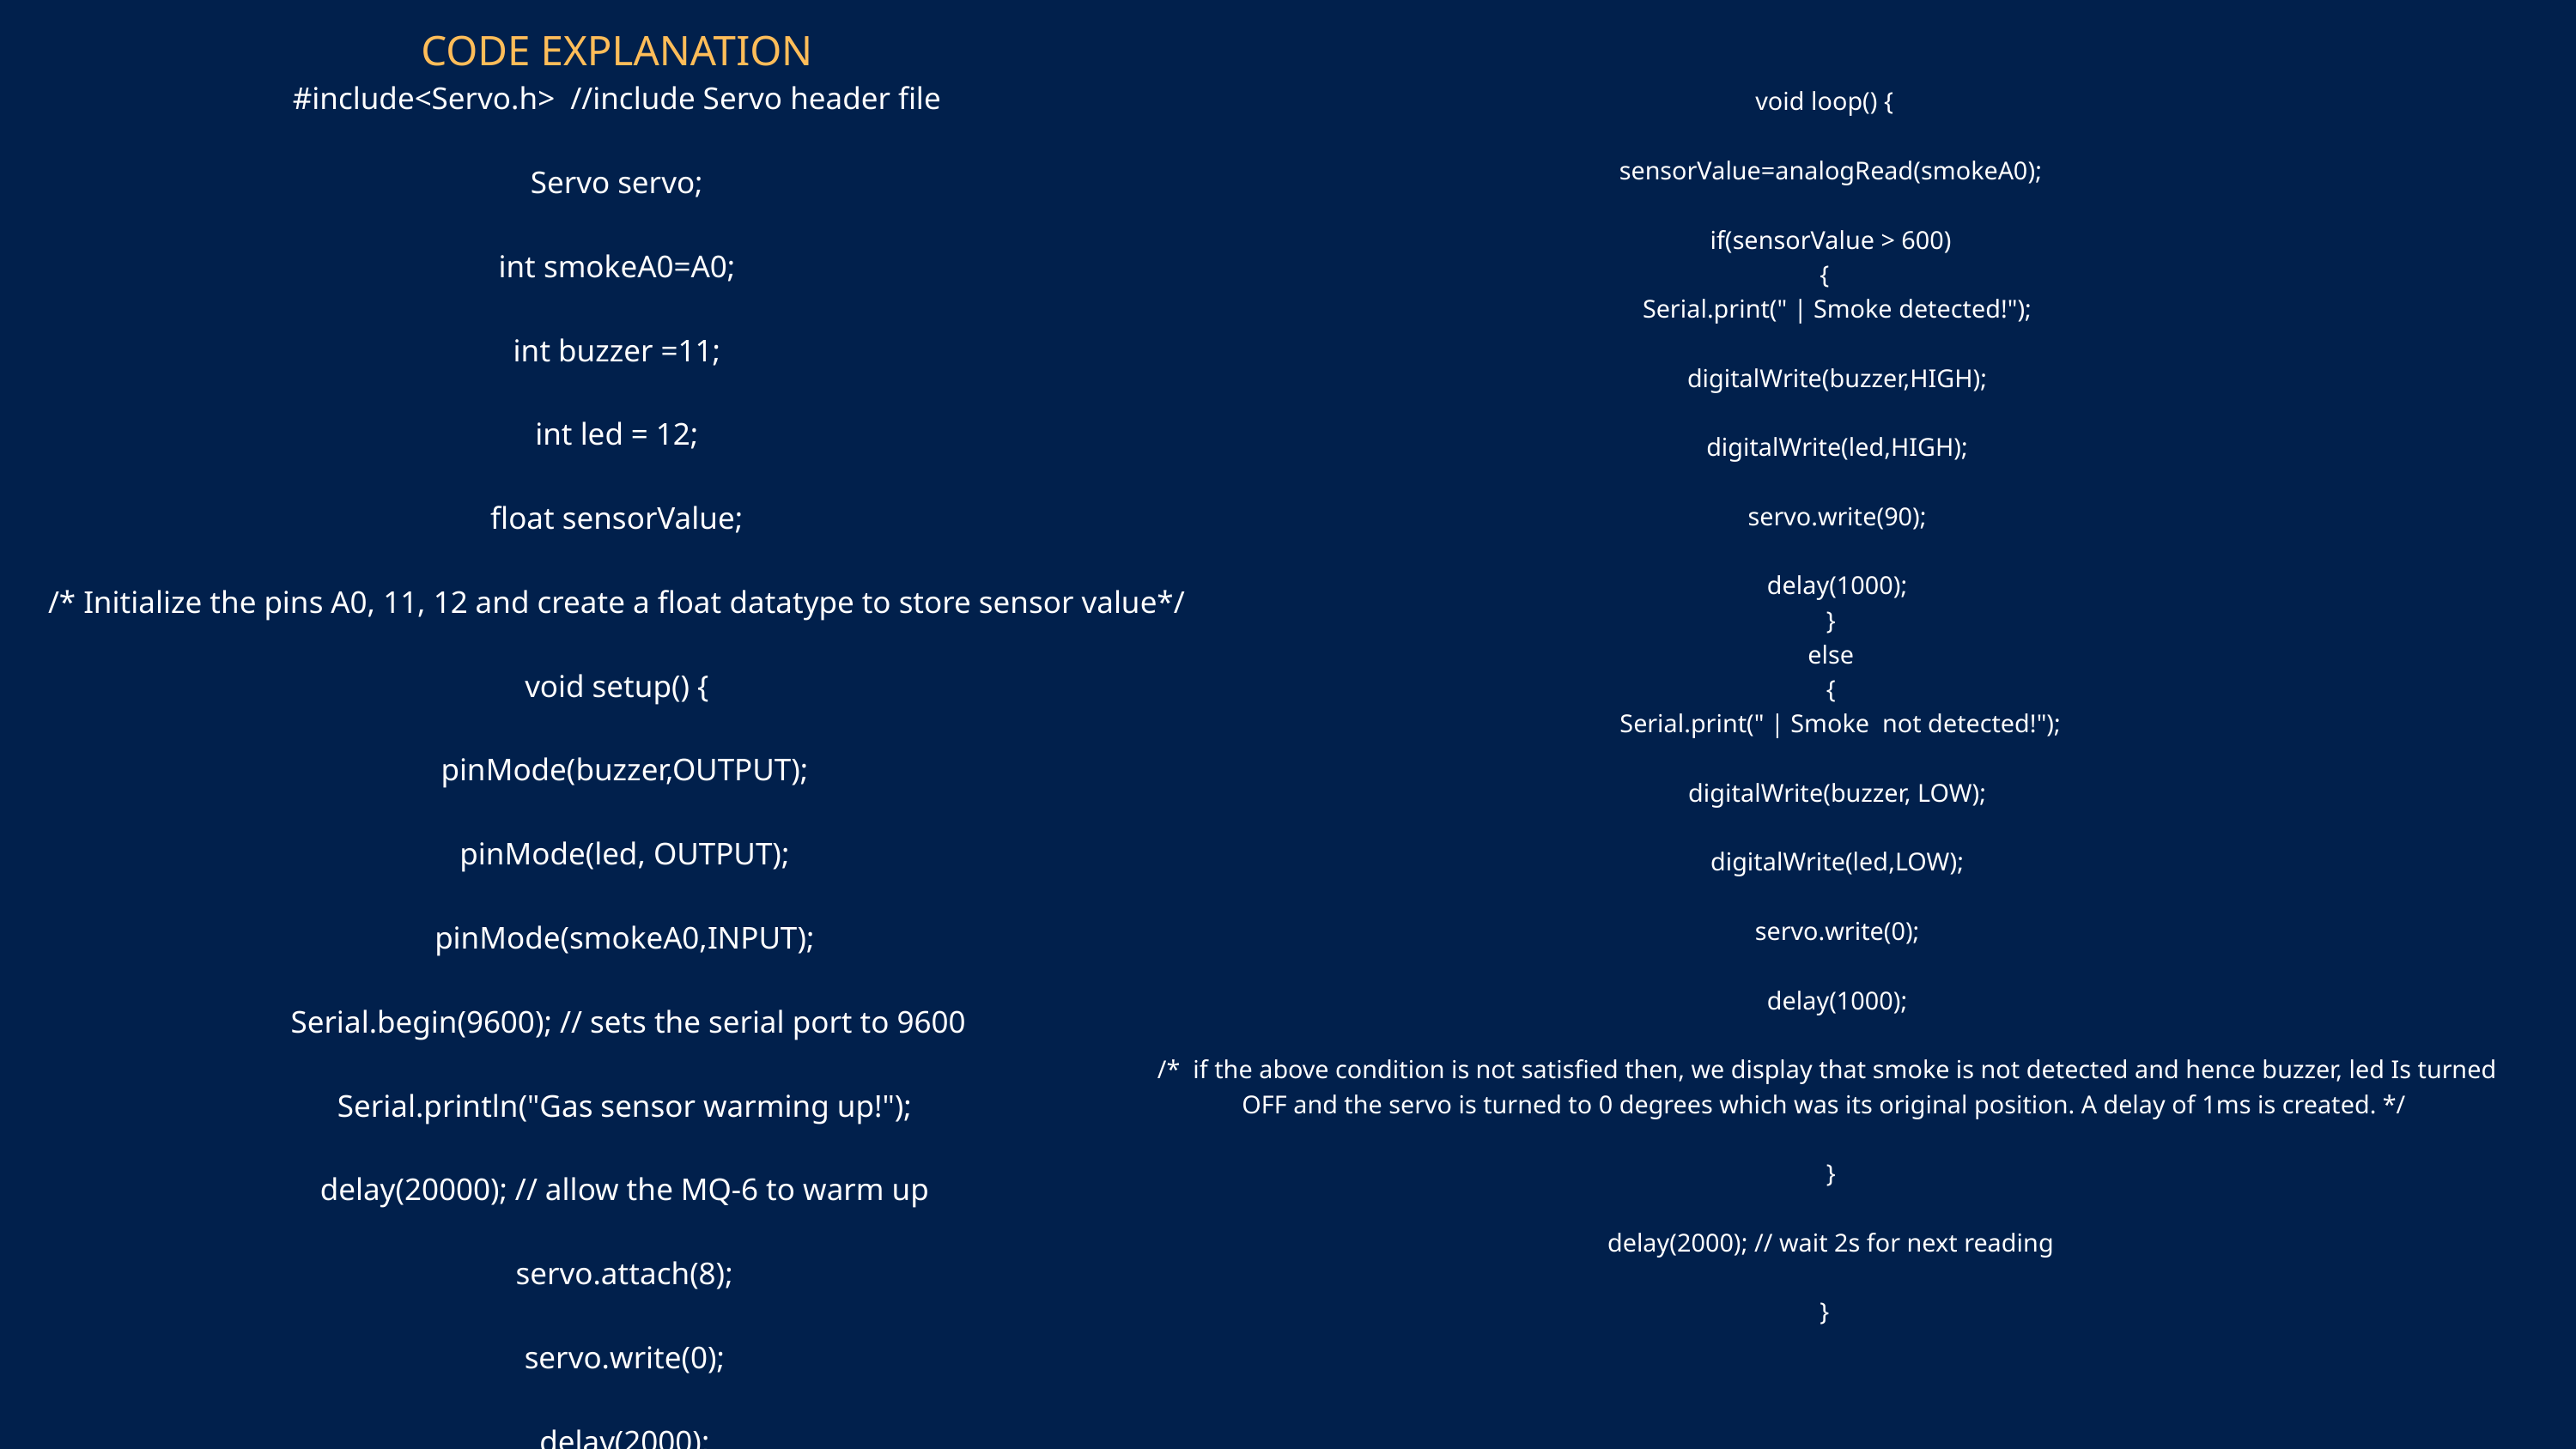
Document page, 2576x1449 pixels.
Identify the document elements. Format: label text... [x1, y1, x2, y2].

text_box CODE EXPLANATION #include<Servo.h> //include Servo header file Servo servo; int smokeA0=A0; int buzzer =11; int led = 12; float sensorValue; /* Initialize the pins A0, 11, 12 and create a float datatype to store sensor value*/ void setup() { pinMode(buzzer,OUTPUT); pinMode(led, OUTPUT); pinMode(smokeA0,INPUT); Serial.begin(9600); // sets the serial port to 9600 Serial.println("Gas sensor warming up!"); delay(20000); // allow the MQ-6 to warm up servo.attach(8); servo.write(0); delay(2000); [24, 16, 1210, 1449]
text_box void loop() { sensorValue=analogRead(smokeA0); if(sensorValue > 600) { Serial.print(" | Smoke detected!"); digitalWrite(buzzer,HIGH); digitalWrite(led,HIGH); servo.write(90); delay(1000); } else { Serial.print(" | Smoke not detected!"); digitalWrite(buzzer, LOW); digitalWrite(led,LOW); servo.write(0); delay(1000); /* if the above condition is not satisfied then, we display that smoke is not detected and hence buzzer, led Is turned OFF and the servo is turned to 0 degrees which was its original position. A delay of 1ms is created. */ } delay(2000); // wait 2s for next reading } [1139, 81, 2511, 1326]
